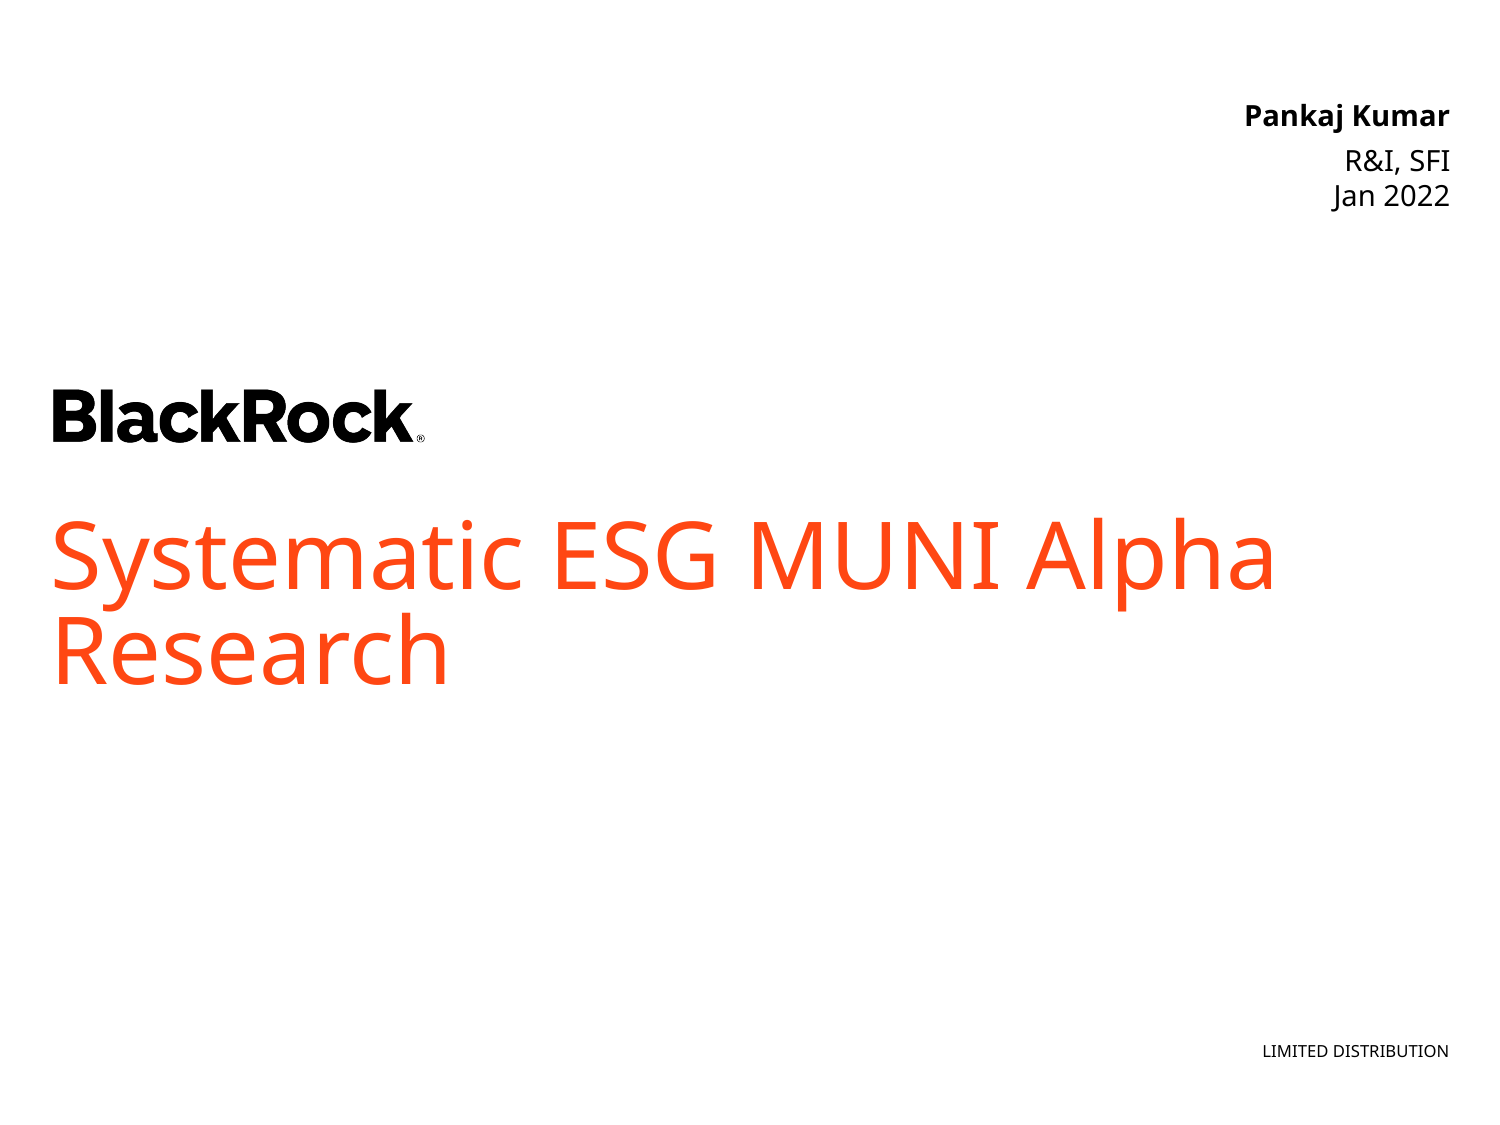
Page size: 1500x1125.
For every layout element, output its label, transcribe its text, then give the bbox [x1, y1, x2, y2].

list Pankaj Kumar [445, 76, 1451, 133]
title Systematic ESG MUNI Alpha Research [50, 513, 1349, 776]
list R&I, SFI Jan 2022 [445, 141, 1451, 198]
footer Limited Distribution [50, 1033, 1450, 1102]
picture [53, 389, 425, 443]
